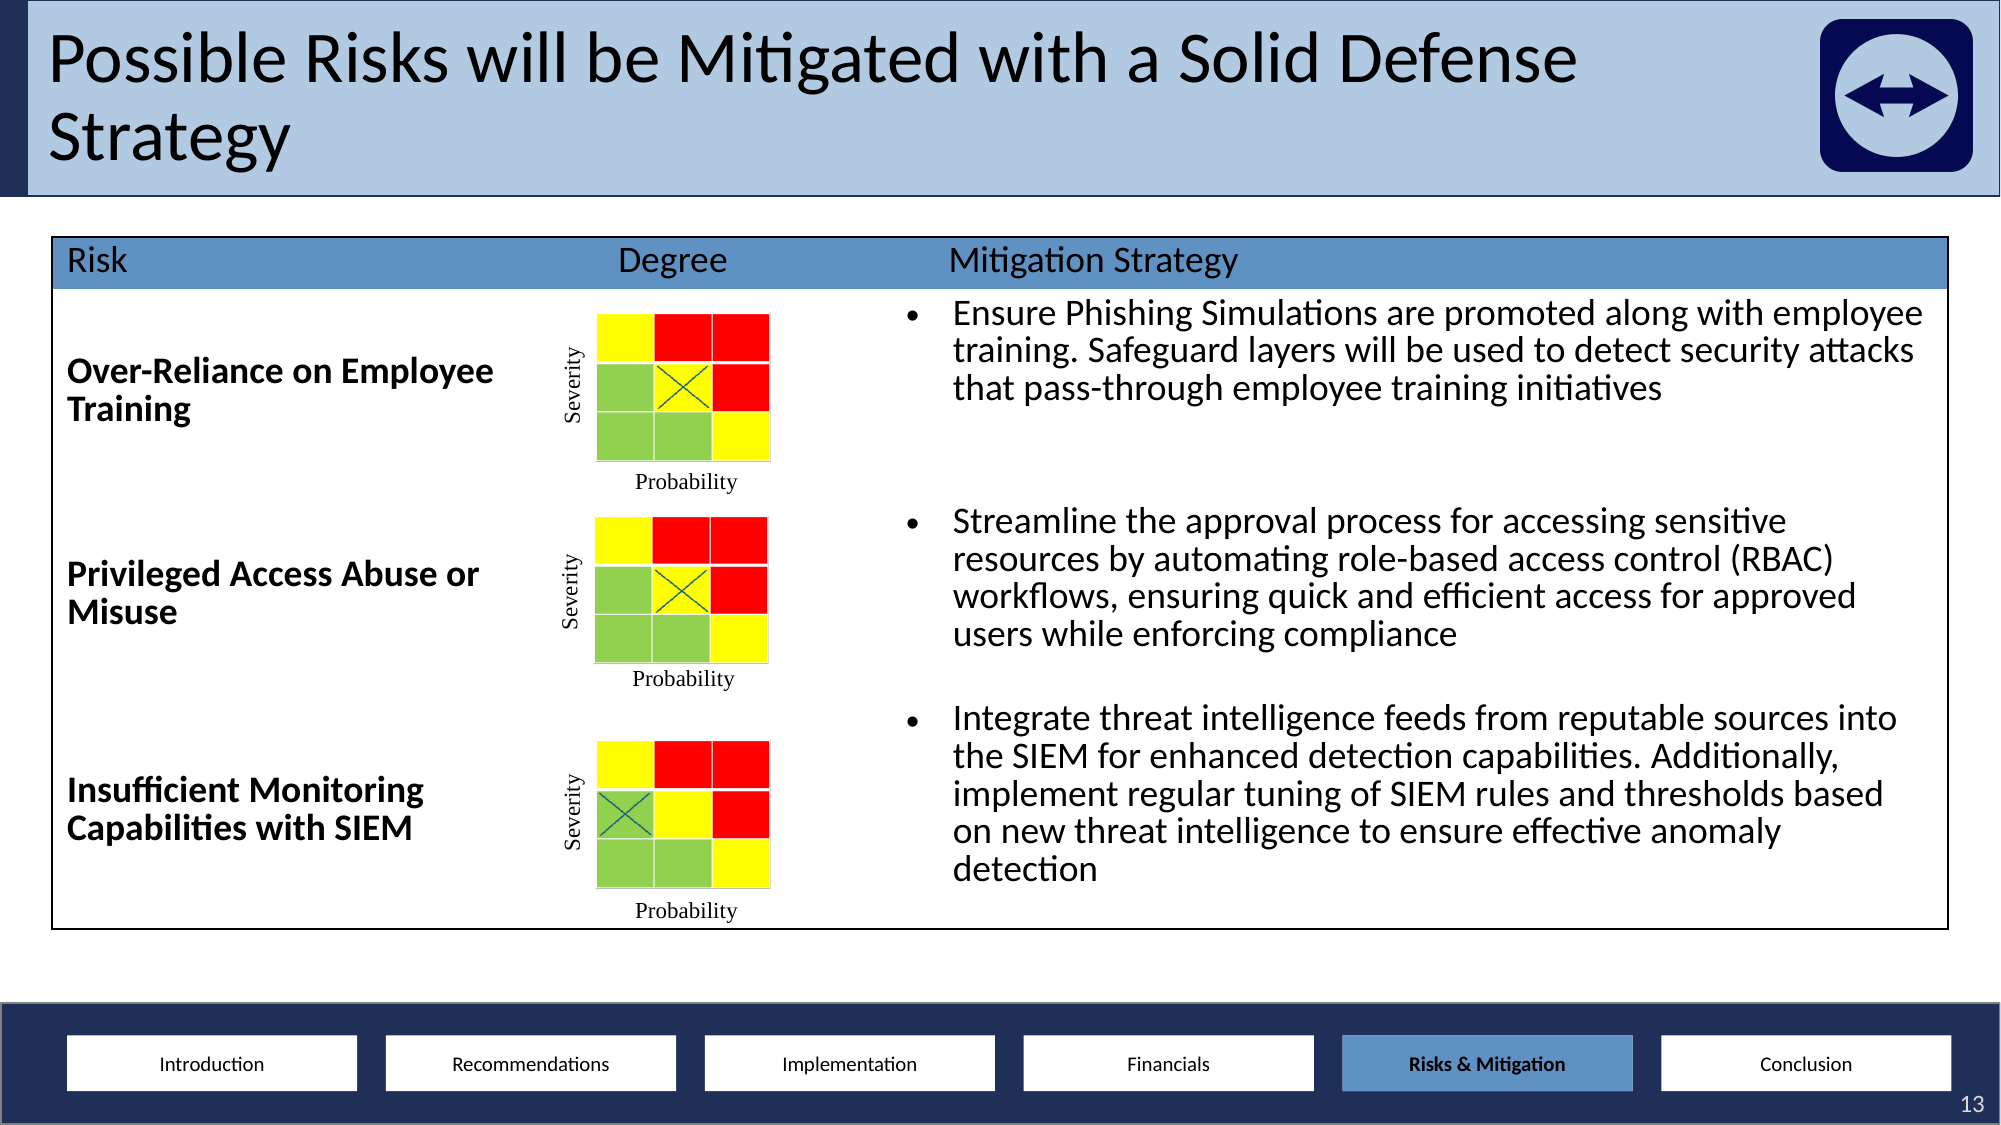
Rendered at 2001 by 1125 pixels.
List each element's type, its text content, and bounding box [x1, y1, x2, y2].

picture [595, 739, 772, 889]
table_cell Privileged Access Abuse or Misuse [53, 497, 552, 695]
table_cell Streamline the approval process for accessing sensitive resources by automating role-based access control (RBAC) workflows, ensuring quick and efficient access for approved users while enforcing compliance [891, 497, 1947, 695]
picture [595, 312, 772, 462]
table_cell [552, 497, 891, 695]
table_header Mitigation Strategy [891, 238, 1947, 289]
table_cell Integrate threat intelligence feeds from reputable sources into the SIEM for enhanced detection capabilities. Additionally, implement regular tuning of SIEM rules and thresholds based on new threat intelligence to ensure effective anomaly detection [891, 695, 1947, 928]
table_cell Ensure Phishing Simulations are promoted along with employee training. Safeguard layers will be used to detect security attacks that pass-through employee training initiatives [891, 289, 1947, 497]
picture [593, 515, 770, 664]
title Possible Risks will be Mitigated with a Solid Defense Strategy [33, 0, 1759, 196]
table_cell Over-Reliance on Employee Training [53, 289, 552, 497]
table_header Degree [552, 238, 891, 289]
text_box Severity [549, 287, 593, 440]
text_box Severity [549, 714, 593, 867]
text_box Probability [620, 462, 772, 502]
text_box Probability [617, 664, 769, 699]
text_box Severity [546, 493, 590, 646]
text_box Probability [620, 889, 772, 932]
table_cell [552, 695, 891, 928]
table_header Risk [53, 238, 552, 289]
table_cell [552, 289, 891, 497]
picture [1820, 19, 1973, 172]
table_cell Insufficient Monitoring Capabilities with SIEM [53, 695, 552, 928]
slide_number 13 [1550, 1072, 2000, 1125]
text_box Risks & Mitigation [1341, 1034, 1634, 1092]
